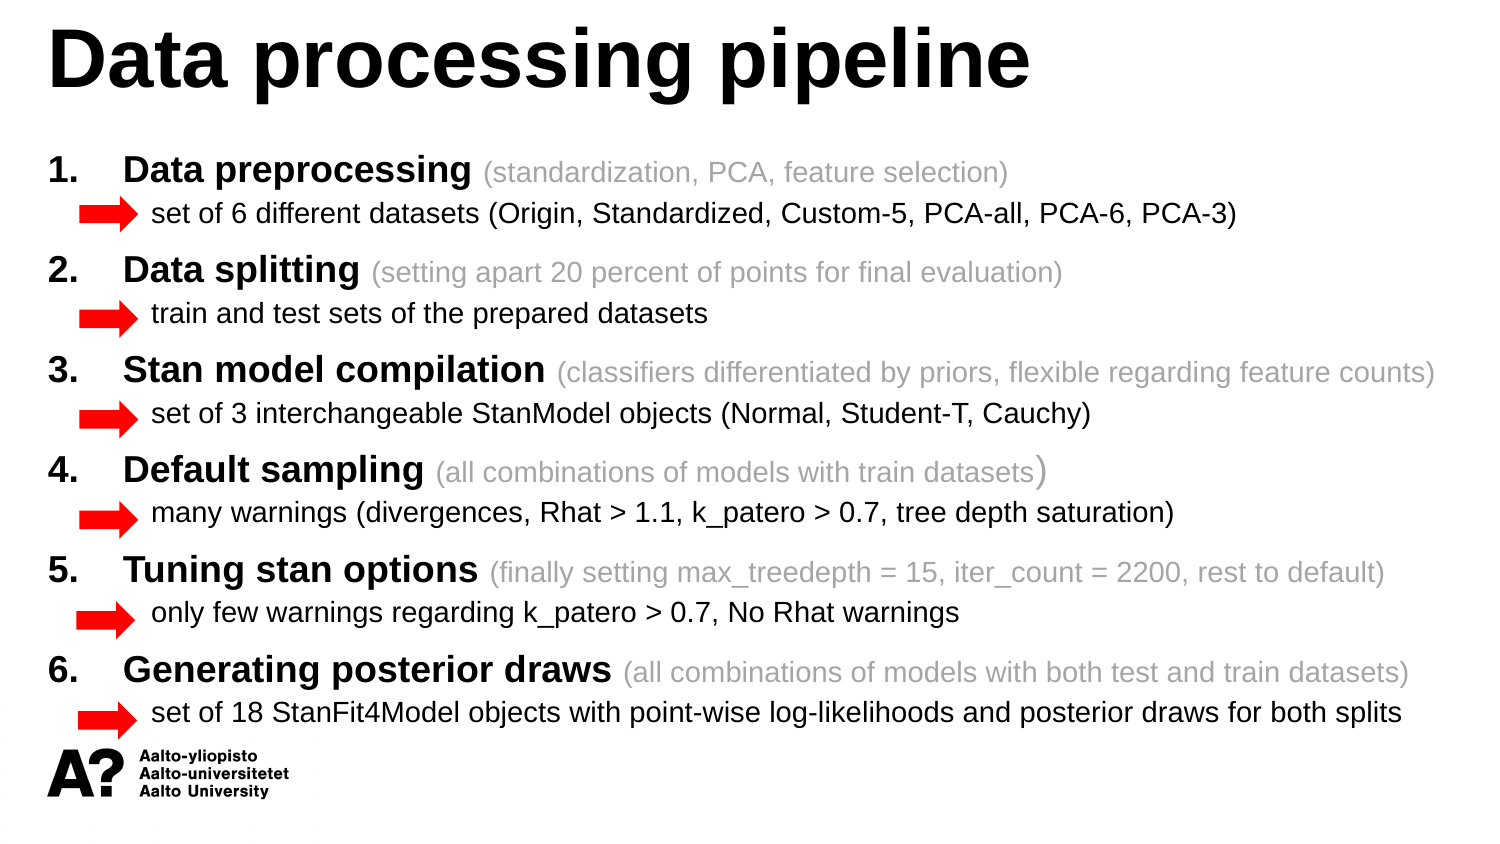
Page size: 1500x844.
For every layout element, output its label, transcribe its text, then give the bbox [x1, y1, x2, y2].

picture [0, 702, 337, 844]
text_box [79, 400, 139, 439]
list Data preprocessing (standardization, PCA, feature selection) set of 6 different datasets (Origin, Standardized, Custom-5, PCA-all, PCA-6, PCA-3) Data splitting (setting apart 20 percent of points for final evaluation) train and test sets of the prepared datasets Stan model compilation (classifiers differentiated by priors, flexible regarding feature counts) set of 3 interchangeable StanModel objects (Normal, Student-T, Cauchy) Default sampling (all combinations of models with train datasets) many warnings (divergences, Rhat > 1.1, k_patero > 0.7, tree depth saturation) Tuning stan options (finally setting max_treedepth = 15, iter_count = 2200, rest to default) only few warnings regarding k_patero > 0.7, No Rhat warnings Generating posterior draws (all combinations of models with both test and train datasets) set of 18 StanFit4Model objects with point-wise log-likelihoods and posterior draws for both splits [47, 145, 1442, 737]
text_box [79, 299, 139, 338]
text_box [76, 601, 136, 640]
list Data processing pipeline [47, 4, 1442, 145]
text_box [78, 701, 138, 740]
text_box [79, 500, 139, 539]
text_box [79, 195, 139, 233]
